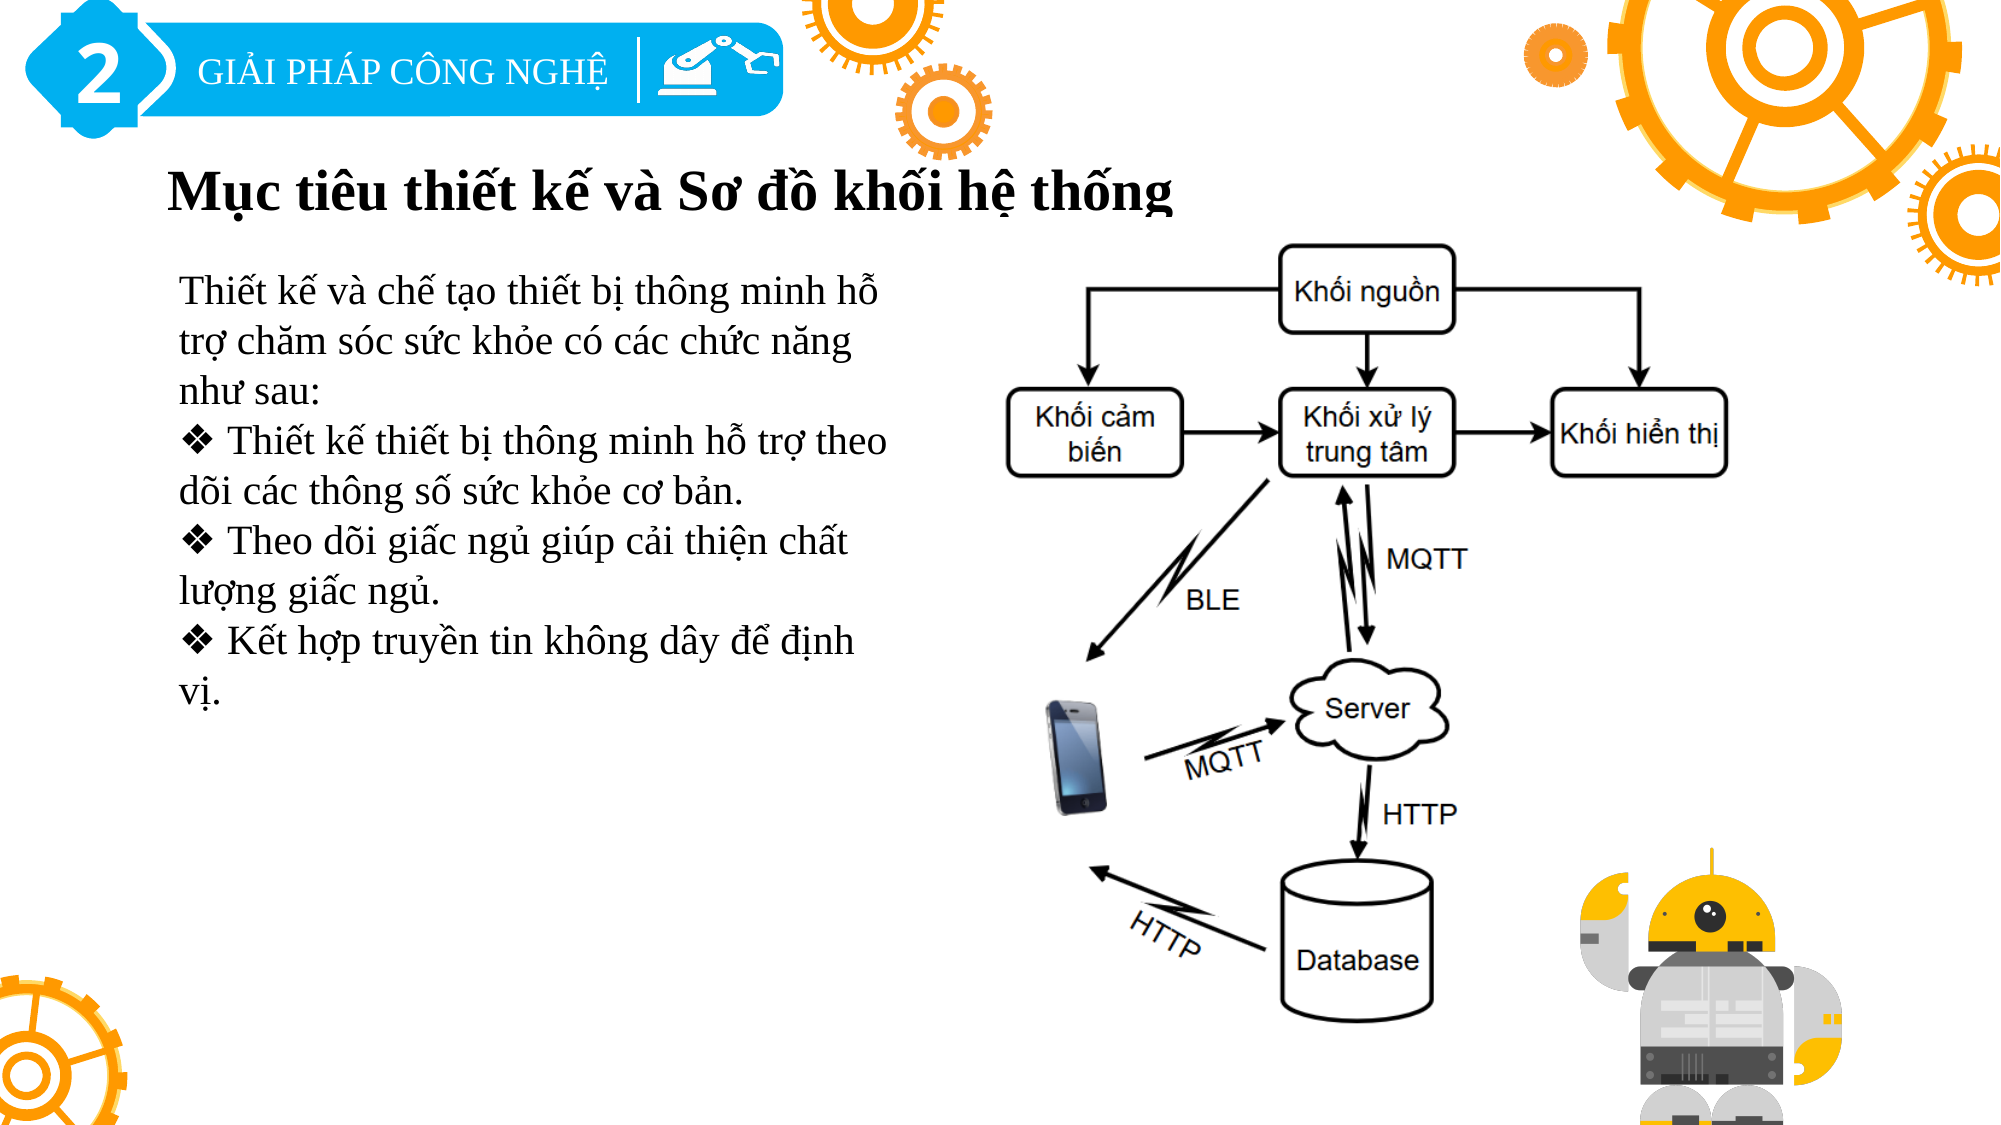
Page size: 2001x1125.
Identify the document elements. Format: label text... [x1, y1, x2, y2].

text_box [1525, 25, 1586, 86]
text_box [801, 0, 944, 76]
text_box Thiết kế và chế tạo thiết bị thông minh hỗ trợ chăm sóc sức khỏe có các chức năng như sau: ❖ Thiết kế thiết bị thông minh hỗ trợ theo dõi các thông số sức khỏe cơ bản. ❖ Theo dõi giấc ngủ giúp cải thiện chất lượng giấc ngủ. ❖ Kết hợp truyền tin không dây để định vị. [164, 255, 913, 721]
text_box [0, 974, 128, 1125]
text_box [1607, 0, 1962, 226]
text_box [33, 7, 785, 129]
text_box Mục tiêu thiết kế và Sơ đồ khối hệ thống [153, 144, 1607, 230]
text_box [896, 65, 991, 159]
picture [991, 216, 1901, 1125]
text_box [1906, 144, 2000, 287]
